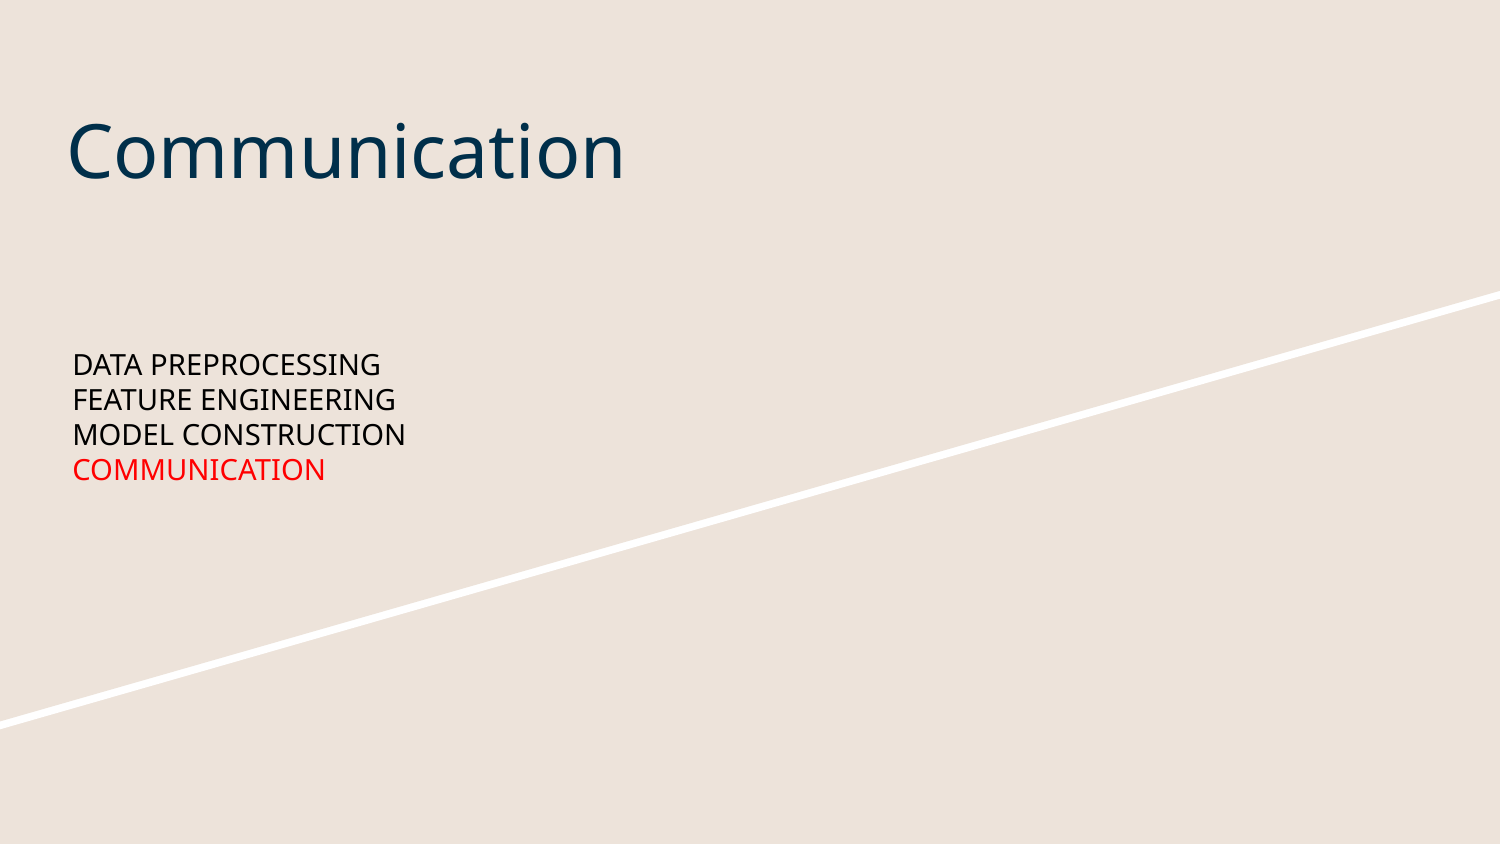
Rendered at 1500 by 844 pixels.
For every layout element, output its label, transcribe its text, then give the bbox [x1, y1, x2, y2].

text_box DATA PREPROCESSING FEATURE ENGINEERING MODEL CONSTRUCTION COMMUNICATION [57, 331, 577, 570]
title Communication [51, 88, 1449, 299]
